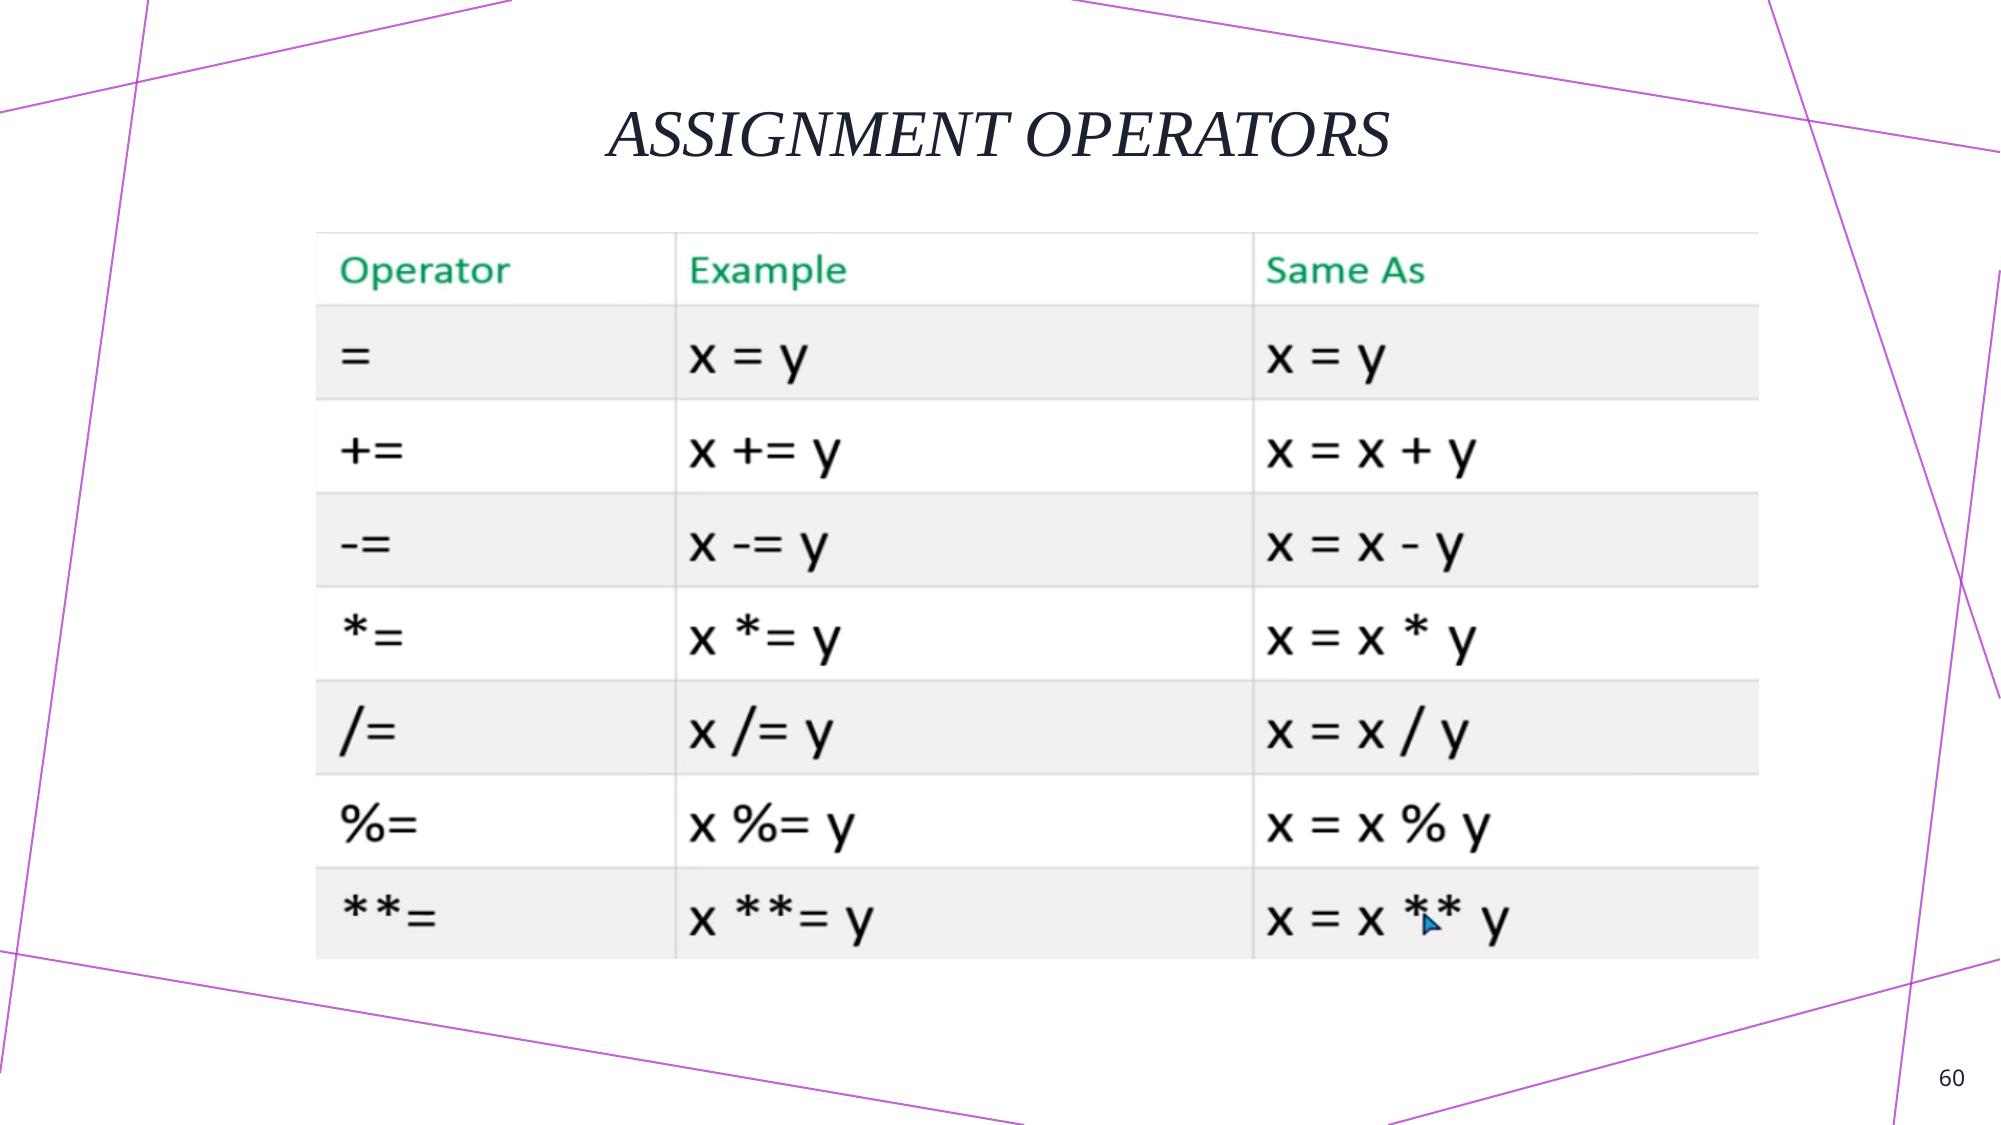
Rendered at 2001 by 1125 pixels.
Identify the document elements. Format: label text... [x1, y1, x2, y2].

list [316, 232, 1759, 959]
slide_number 60 [1903, 1049, 1981, 1110]
title Assignment operators [557, 71, 1443, 199]
